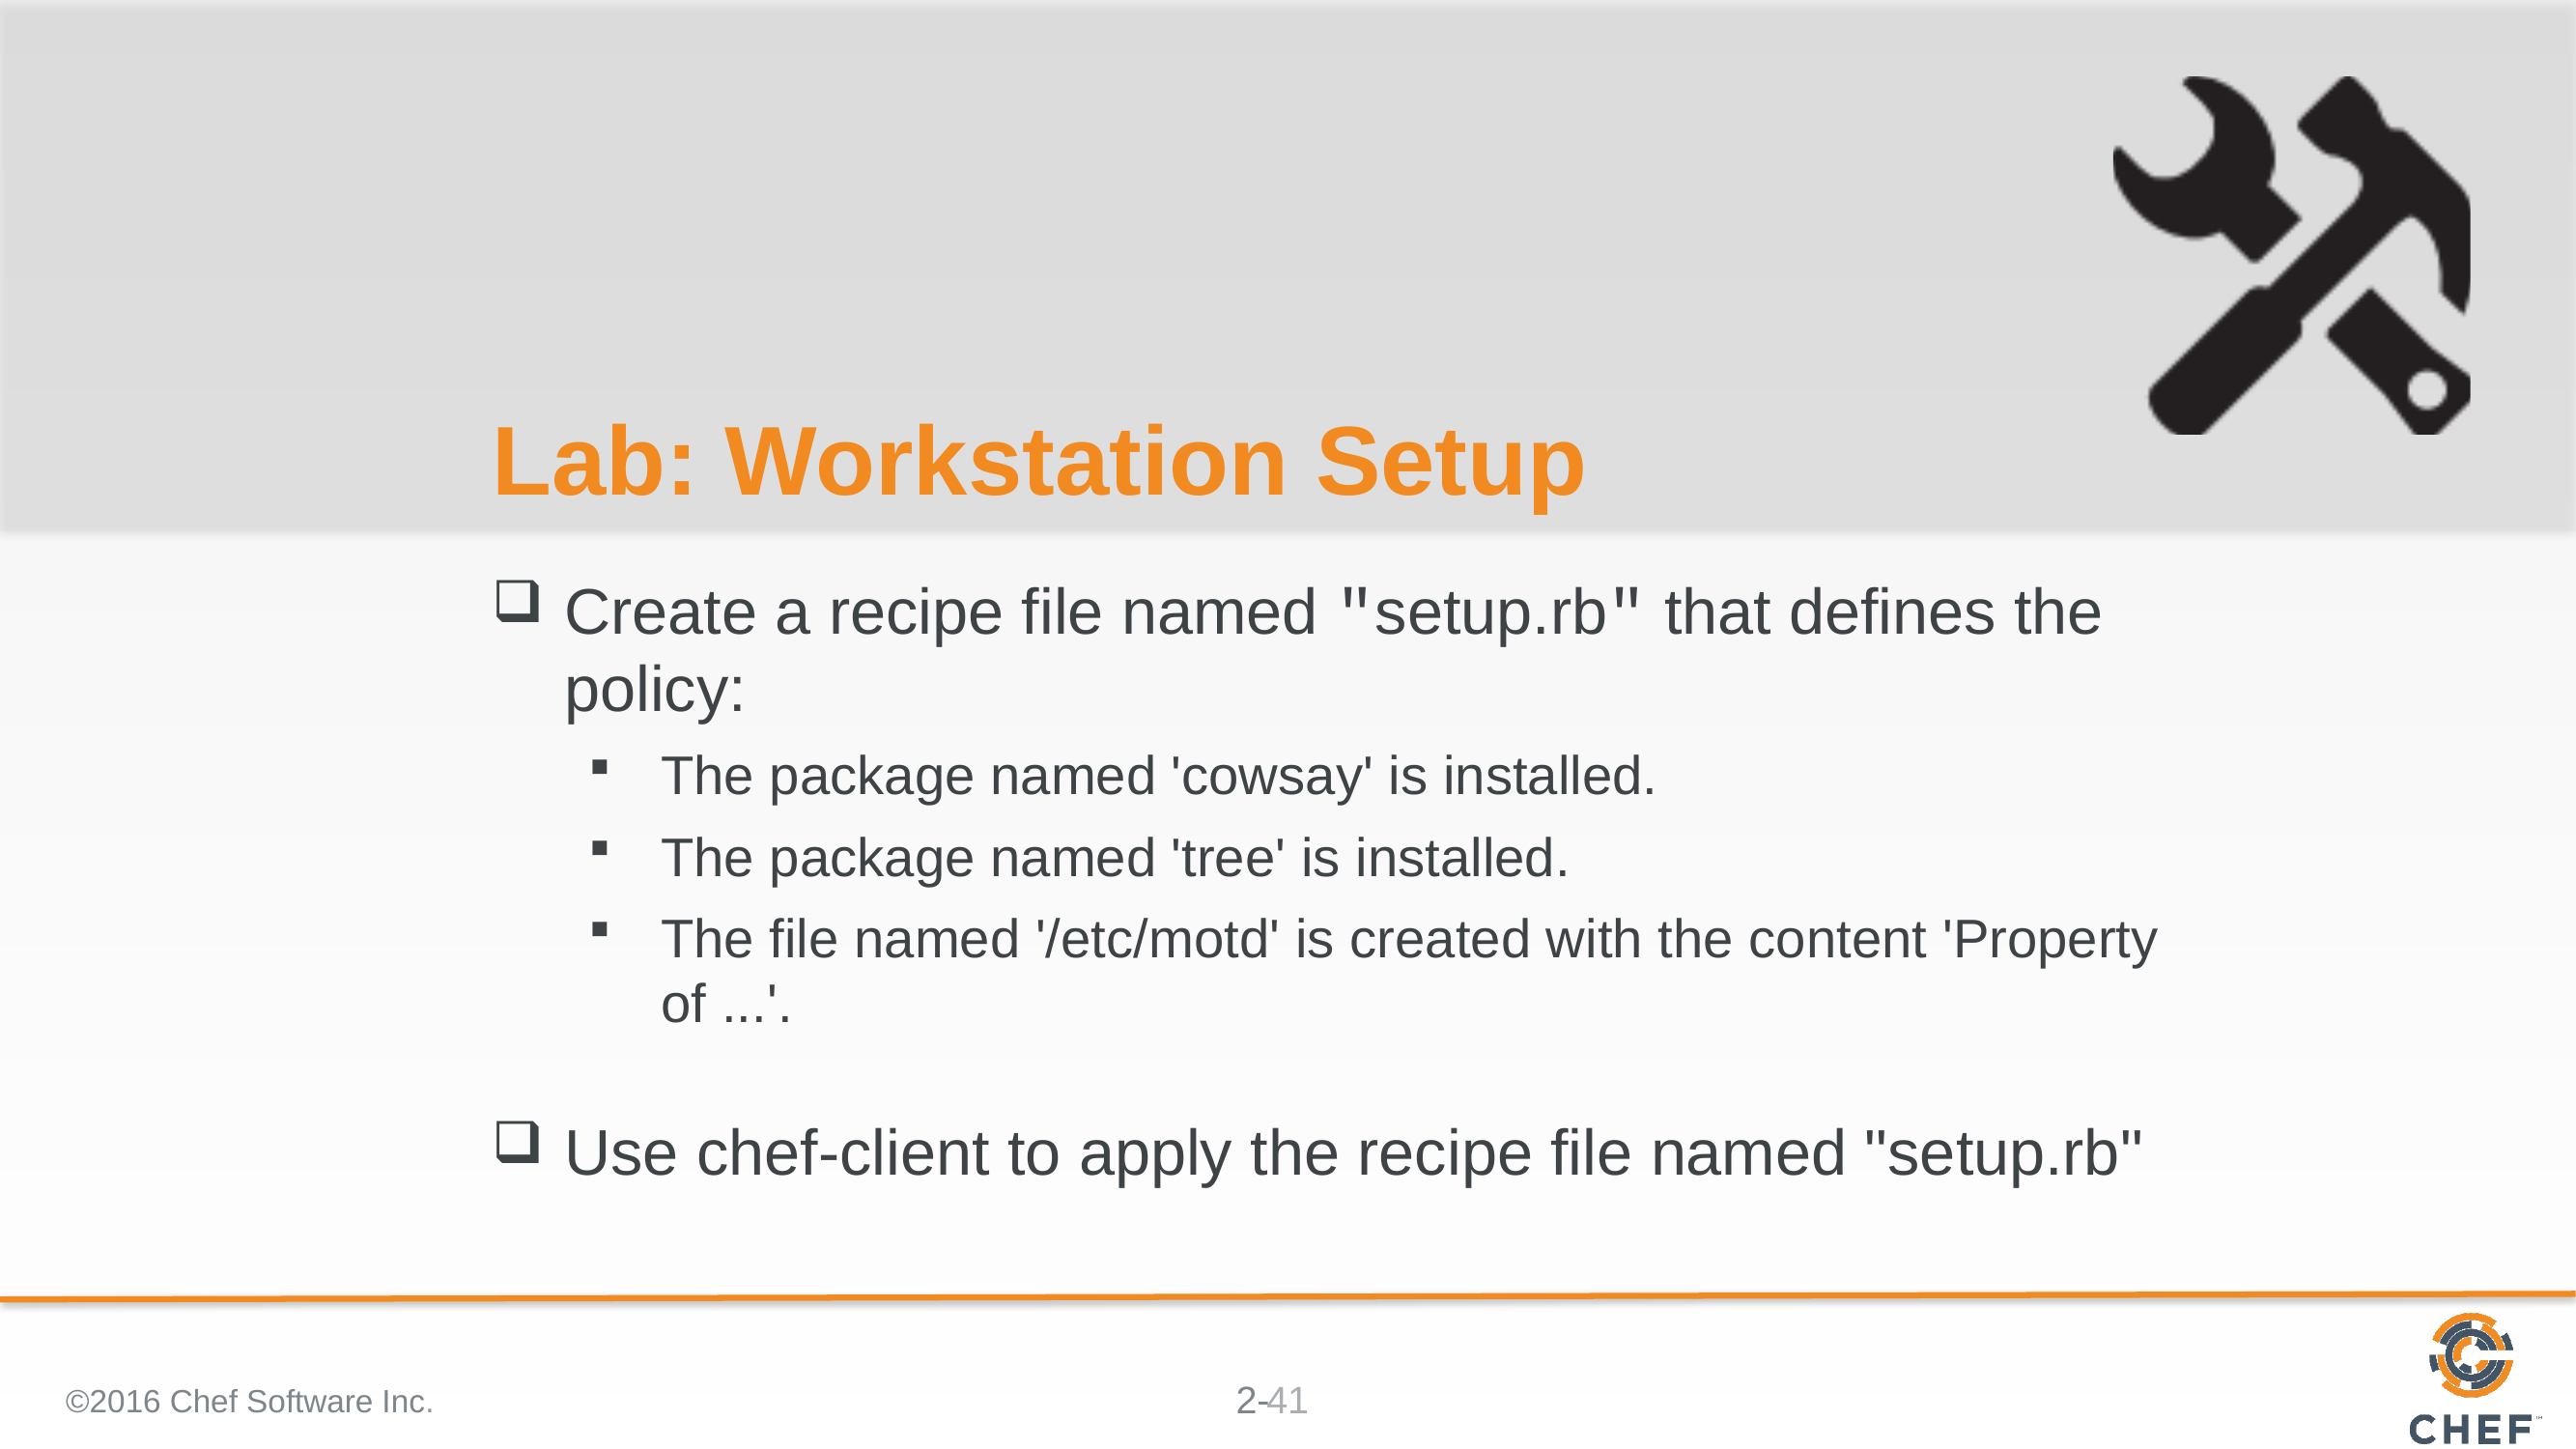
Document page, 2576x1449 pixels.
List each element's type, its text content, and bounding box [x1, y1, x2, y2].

subtitle Create a recipe file named "setup.rb" that defines the policy: The package named 'cowsay' is installed. The package named 'tree' is installed. The file named '/etc/motd' is created with the content 'Property of ...'. Use chef-client to apply the recipe file named "setup.rb" [477, 555, 2217, 1257]
picture [2399, 1297, 2550, 1449]
title Lab: Workstation Setup [477, 395, 2217, 531]
footer ©2016 Chef Software Inc. [51, 1359, 952, 1440]
slide_number 41 [998, 1359, 1578, 1437]
